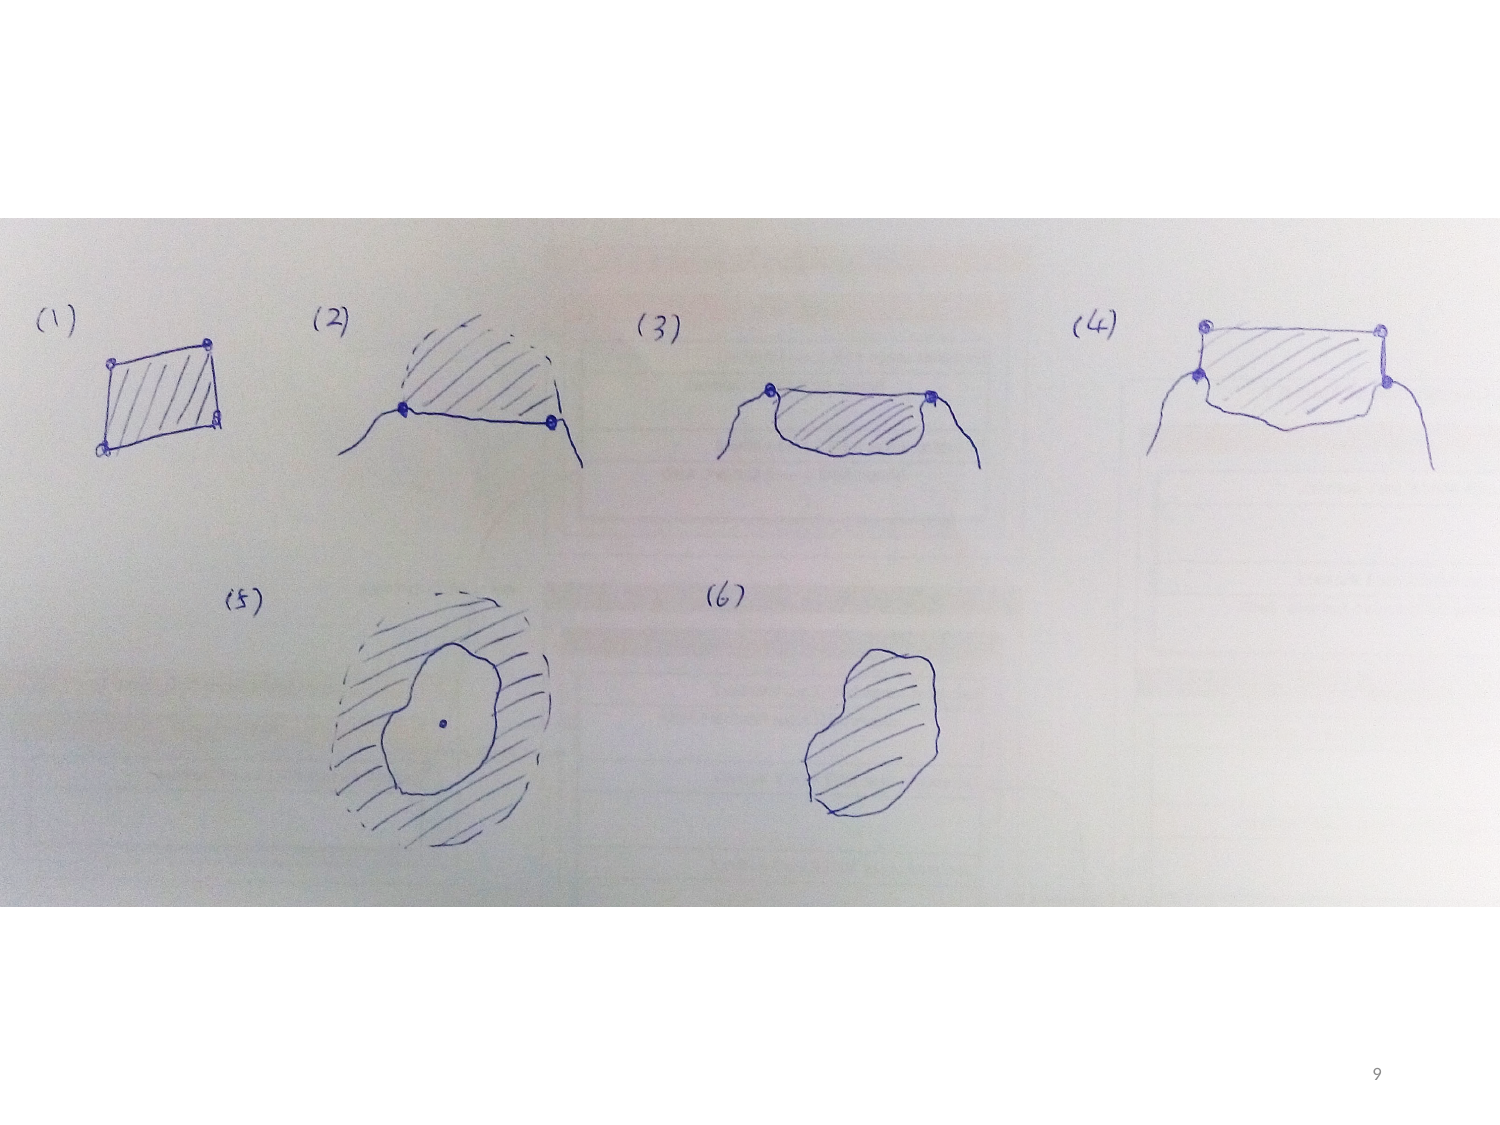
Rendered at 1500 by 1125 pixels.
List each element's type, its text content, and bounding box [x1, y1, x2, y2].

slide_number 9 [1059, 1042, 1397, 1103]
picture [0, 218, 1500, 907]
